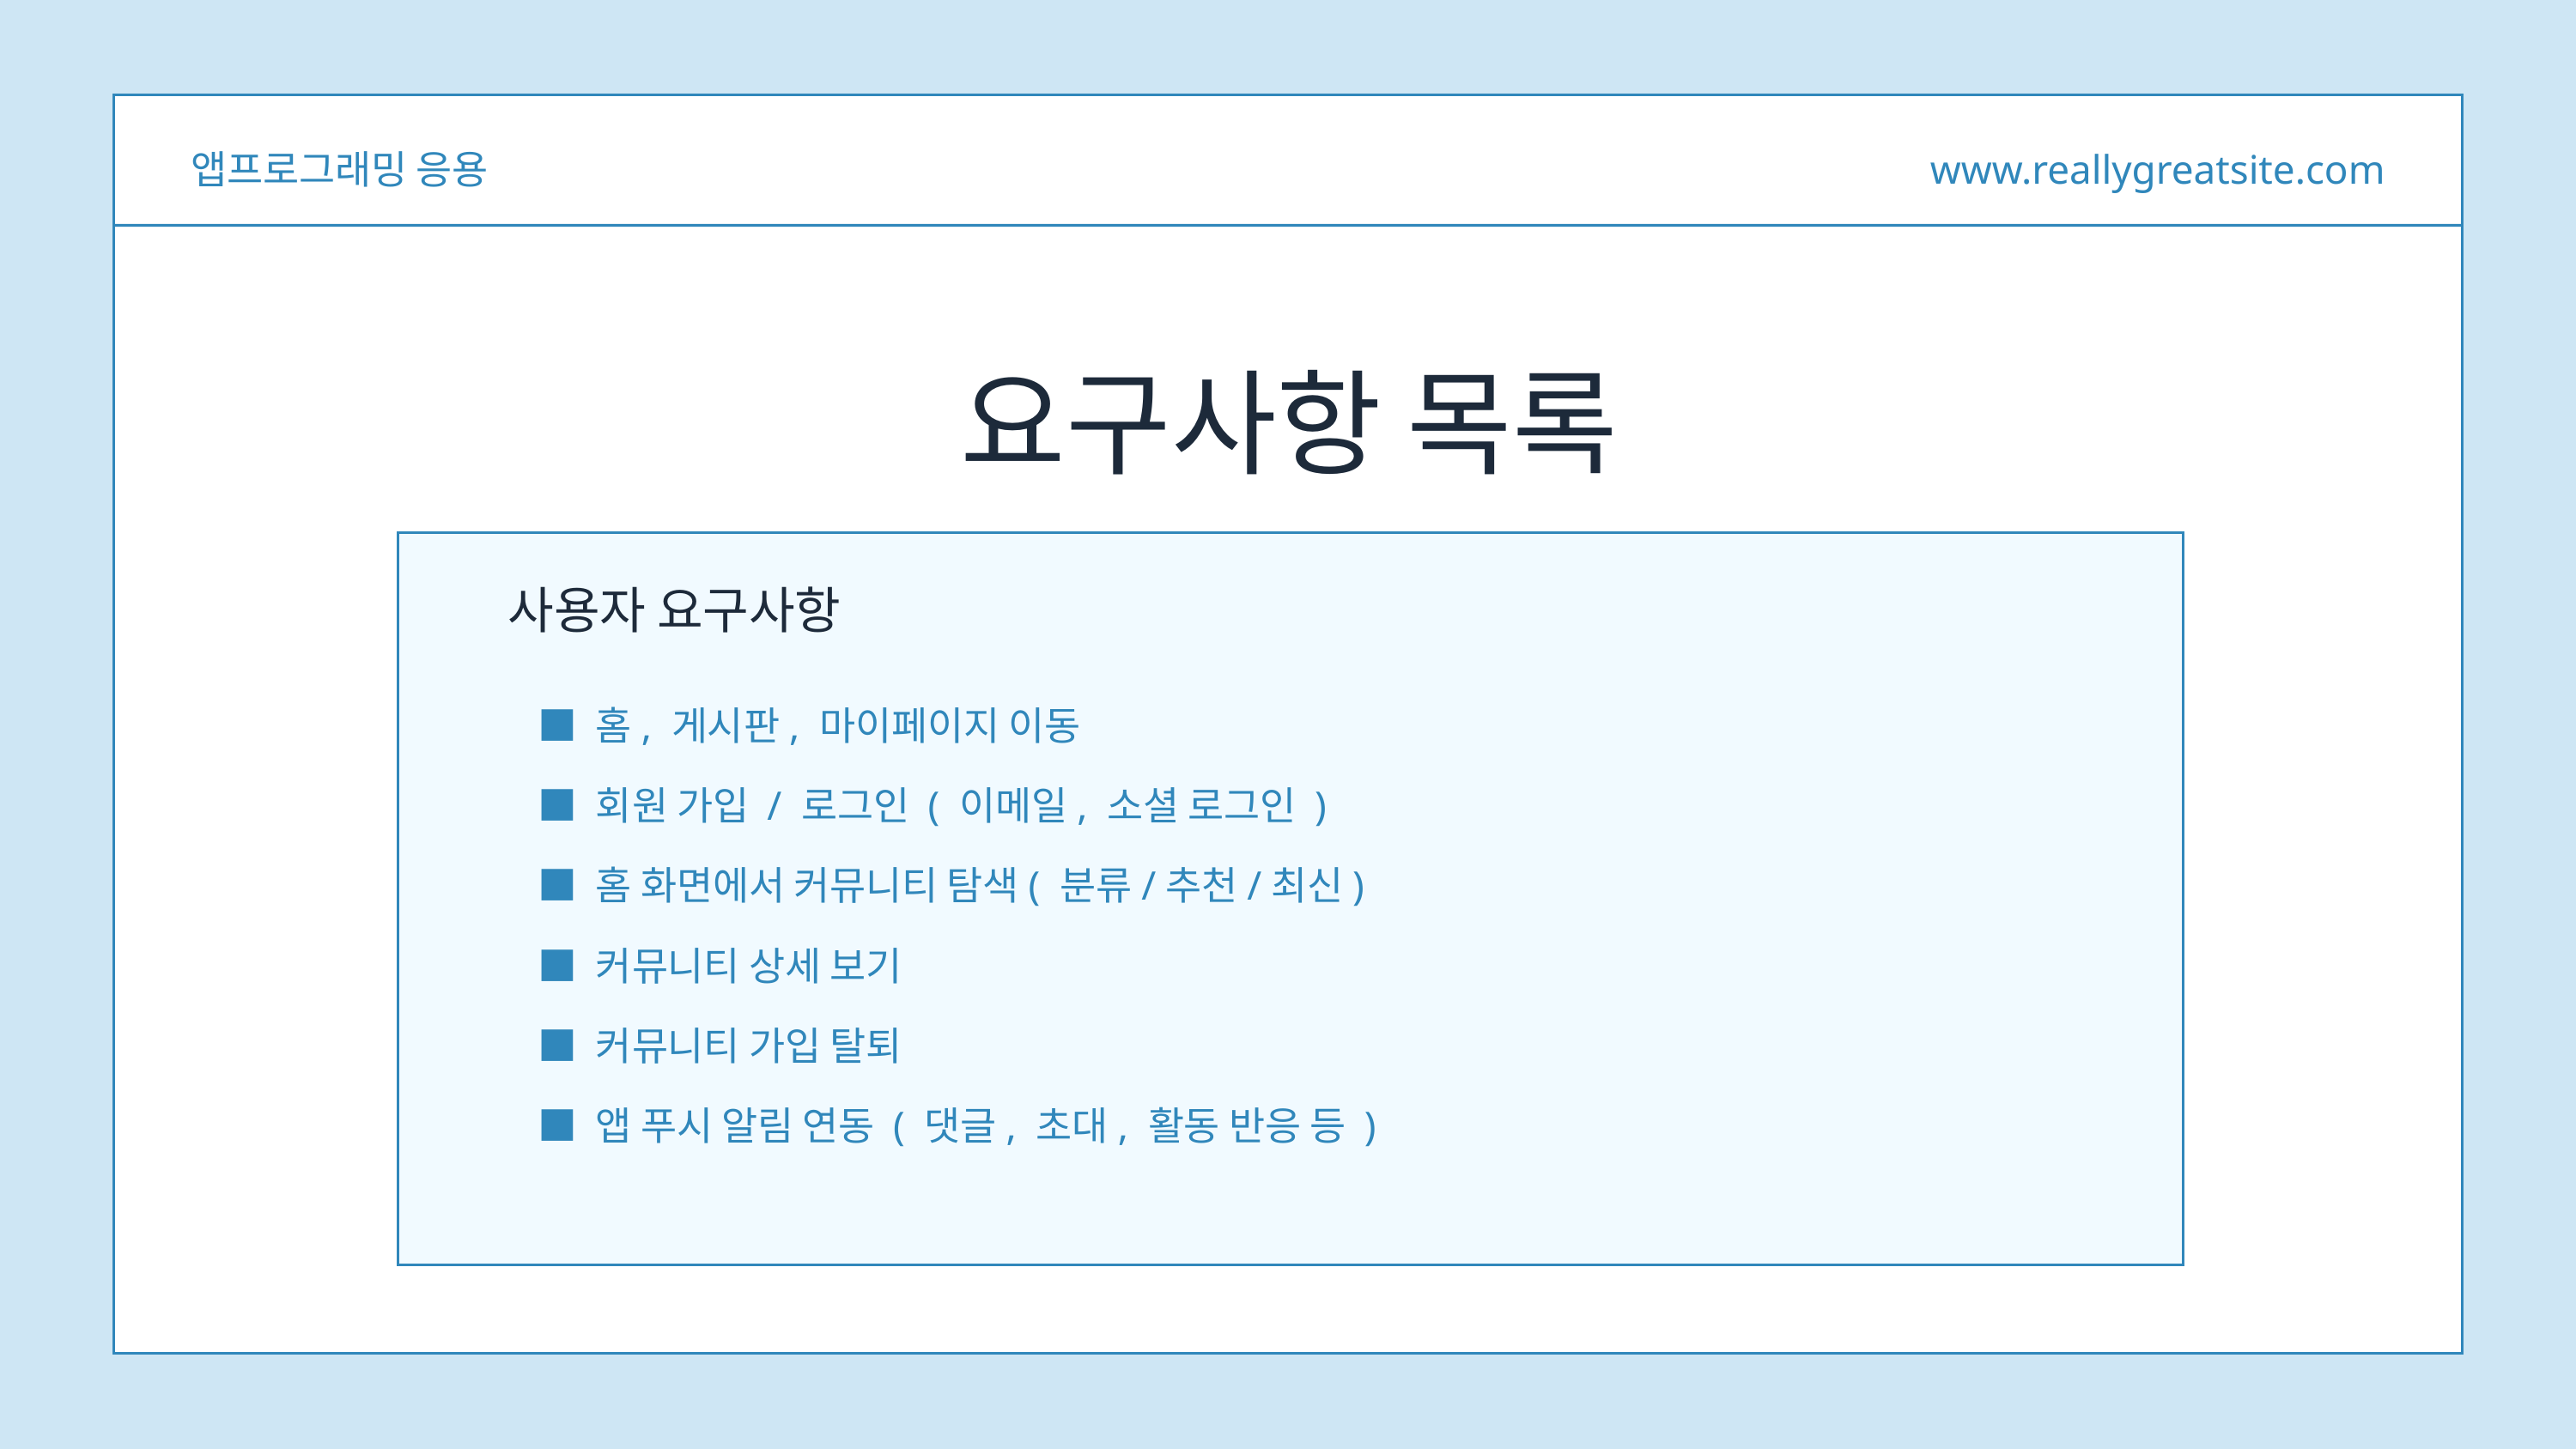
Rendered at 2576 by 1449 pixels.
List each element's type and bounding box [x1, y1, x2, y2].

text_box [398, 532, 2184, 1265]
text_box [113, 94, 2463, 1354]
